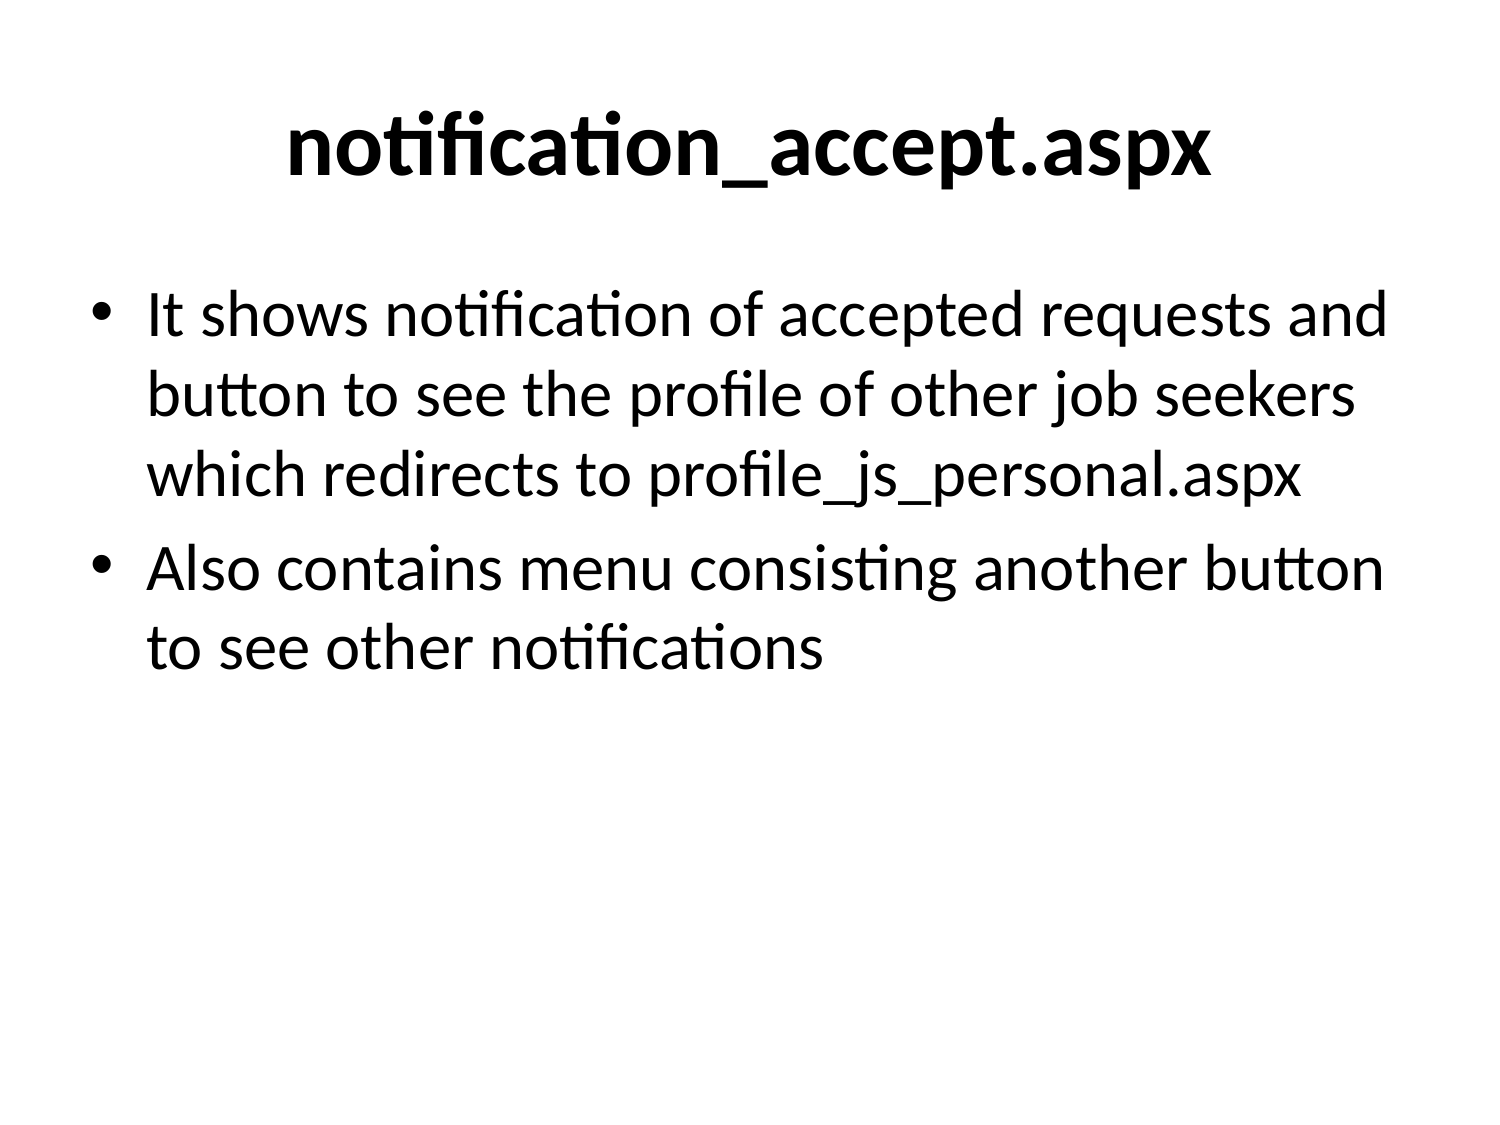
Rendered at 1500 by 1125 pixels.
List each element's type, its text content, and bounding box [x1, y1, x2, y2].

title notification_accept.aspx [75, 45, 1425, 233]
list It shows notification of accepted requests and button to see the profile of other job seekers which redirects to profile_js_personal.aspx Also contains menu consisting another button to see other notifications [75, 262, 1425, 1005]
